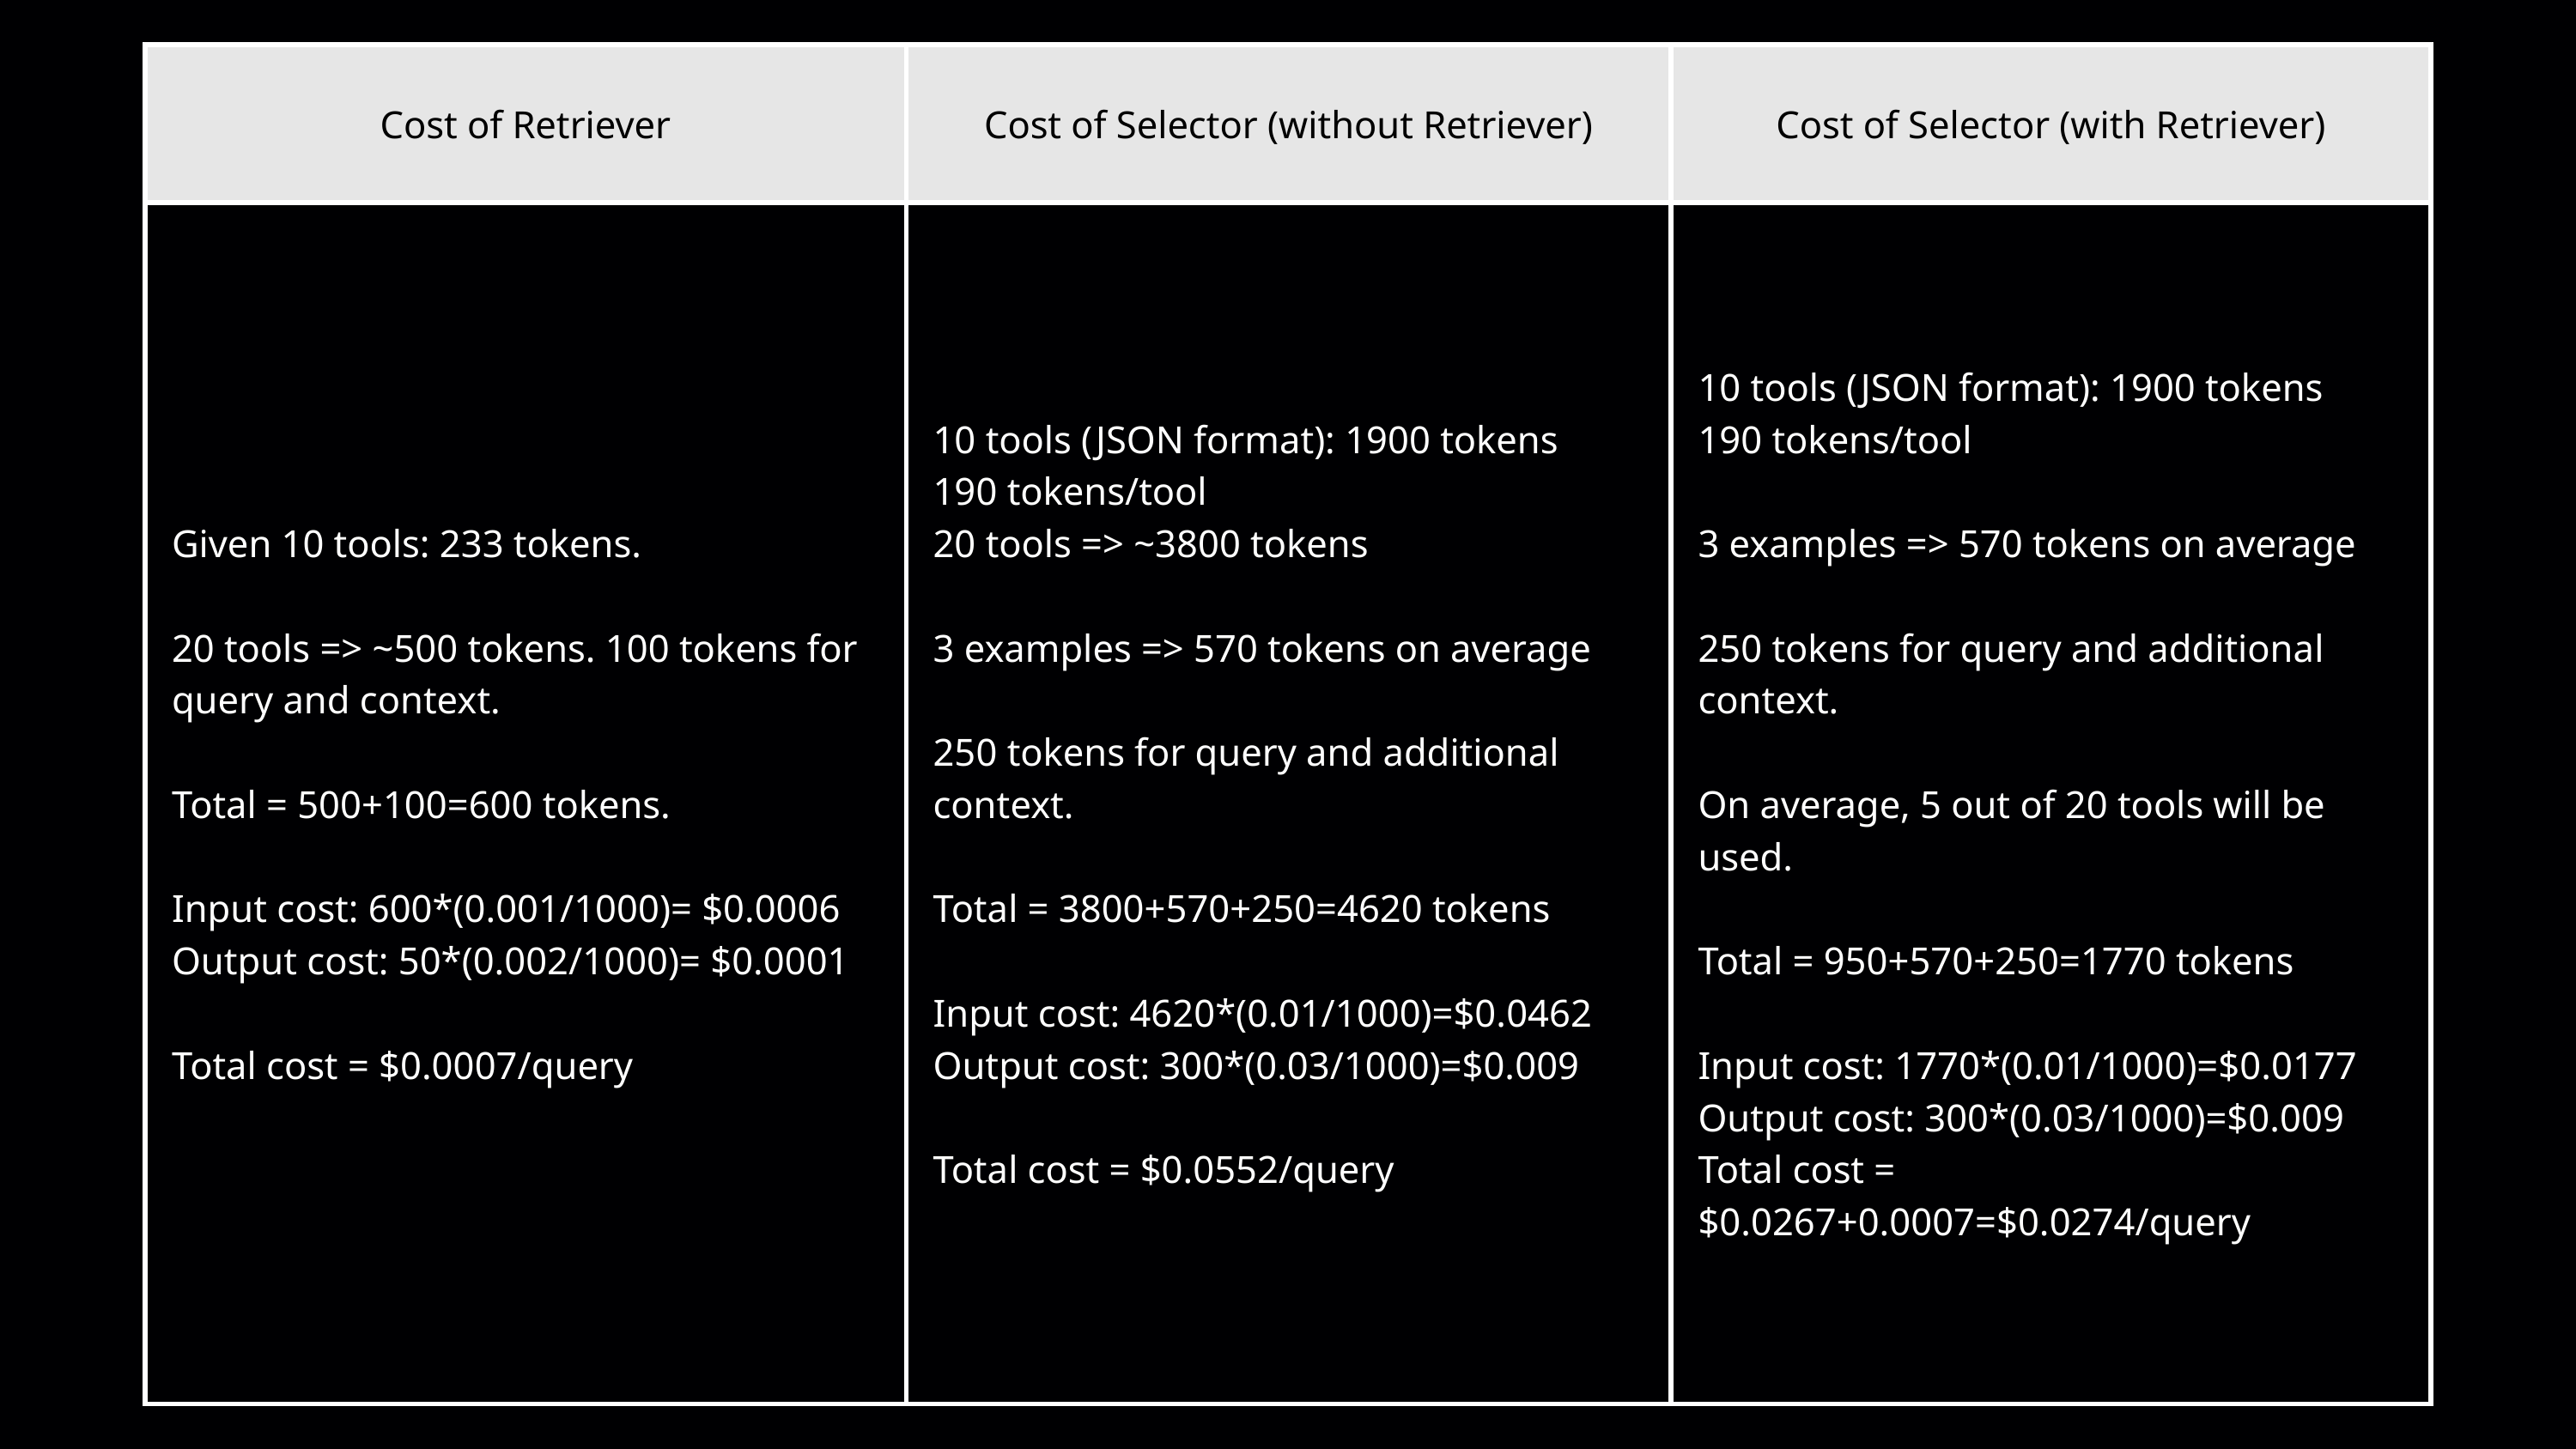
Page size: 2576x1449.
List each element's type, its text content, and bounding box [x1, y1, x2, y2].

table_header Cost of Selector (with Retriever) [1674, 47, 2428, 200]
table_header Cost of Retriever [148, 47, 904, 200]
table_cell 10 tools (JSON format): 1900 tokens 190 tokens/tool 3 examples => 570 tokens on average 250 tokens for query and additional context. On average, 5 out of 20 tools will be used. Total = 950+570+250=1770 tokens Input cost: 1770*(0.01/1000)=$0.0177 Output cost: 300*(0.03/1000)=$0.009 Total cost = $0.0267+0.0007=$0.0274/query [1674, 205, 2428, 1402]
table_header Cost of Selector (without Retriever) [908, 47, 1668, 200]
table_cell Given 10 tools: 233 tokens. 20 tools => ~500 tokens. 100 tokens for query and context. Total = 500+100=600 tokens. Input cost: 600*(0.001/1000)= $0.0006 Output cost: 50*(0.002/1000)= $0.0001 Total cost = $0.0007/query [148, 205, 904, 1402]
table_cell 10 tools (JSON format): 1900 tokens 190 tokens/tool 20 tools => ~3800 tokens 3 examples => 570 tokens on average 250 tokens for query and additional context. Total = 3800+570+250=4620 tokens Input cost: 4620*(0.01/1000)=$0.0462 Output cost: 300*(0.03/1000)=$0.009 Total cost = $0.0552/query [908, 205, 1668, 1402]
